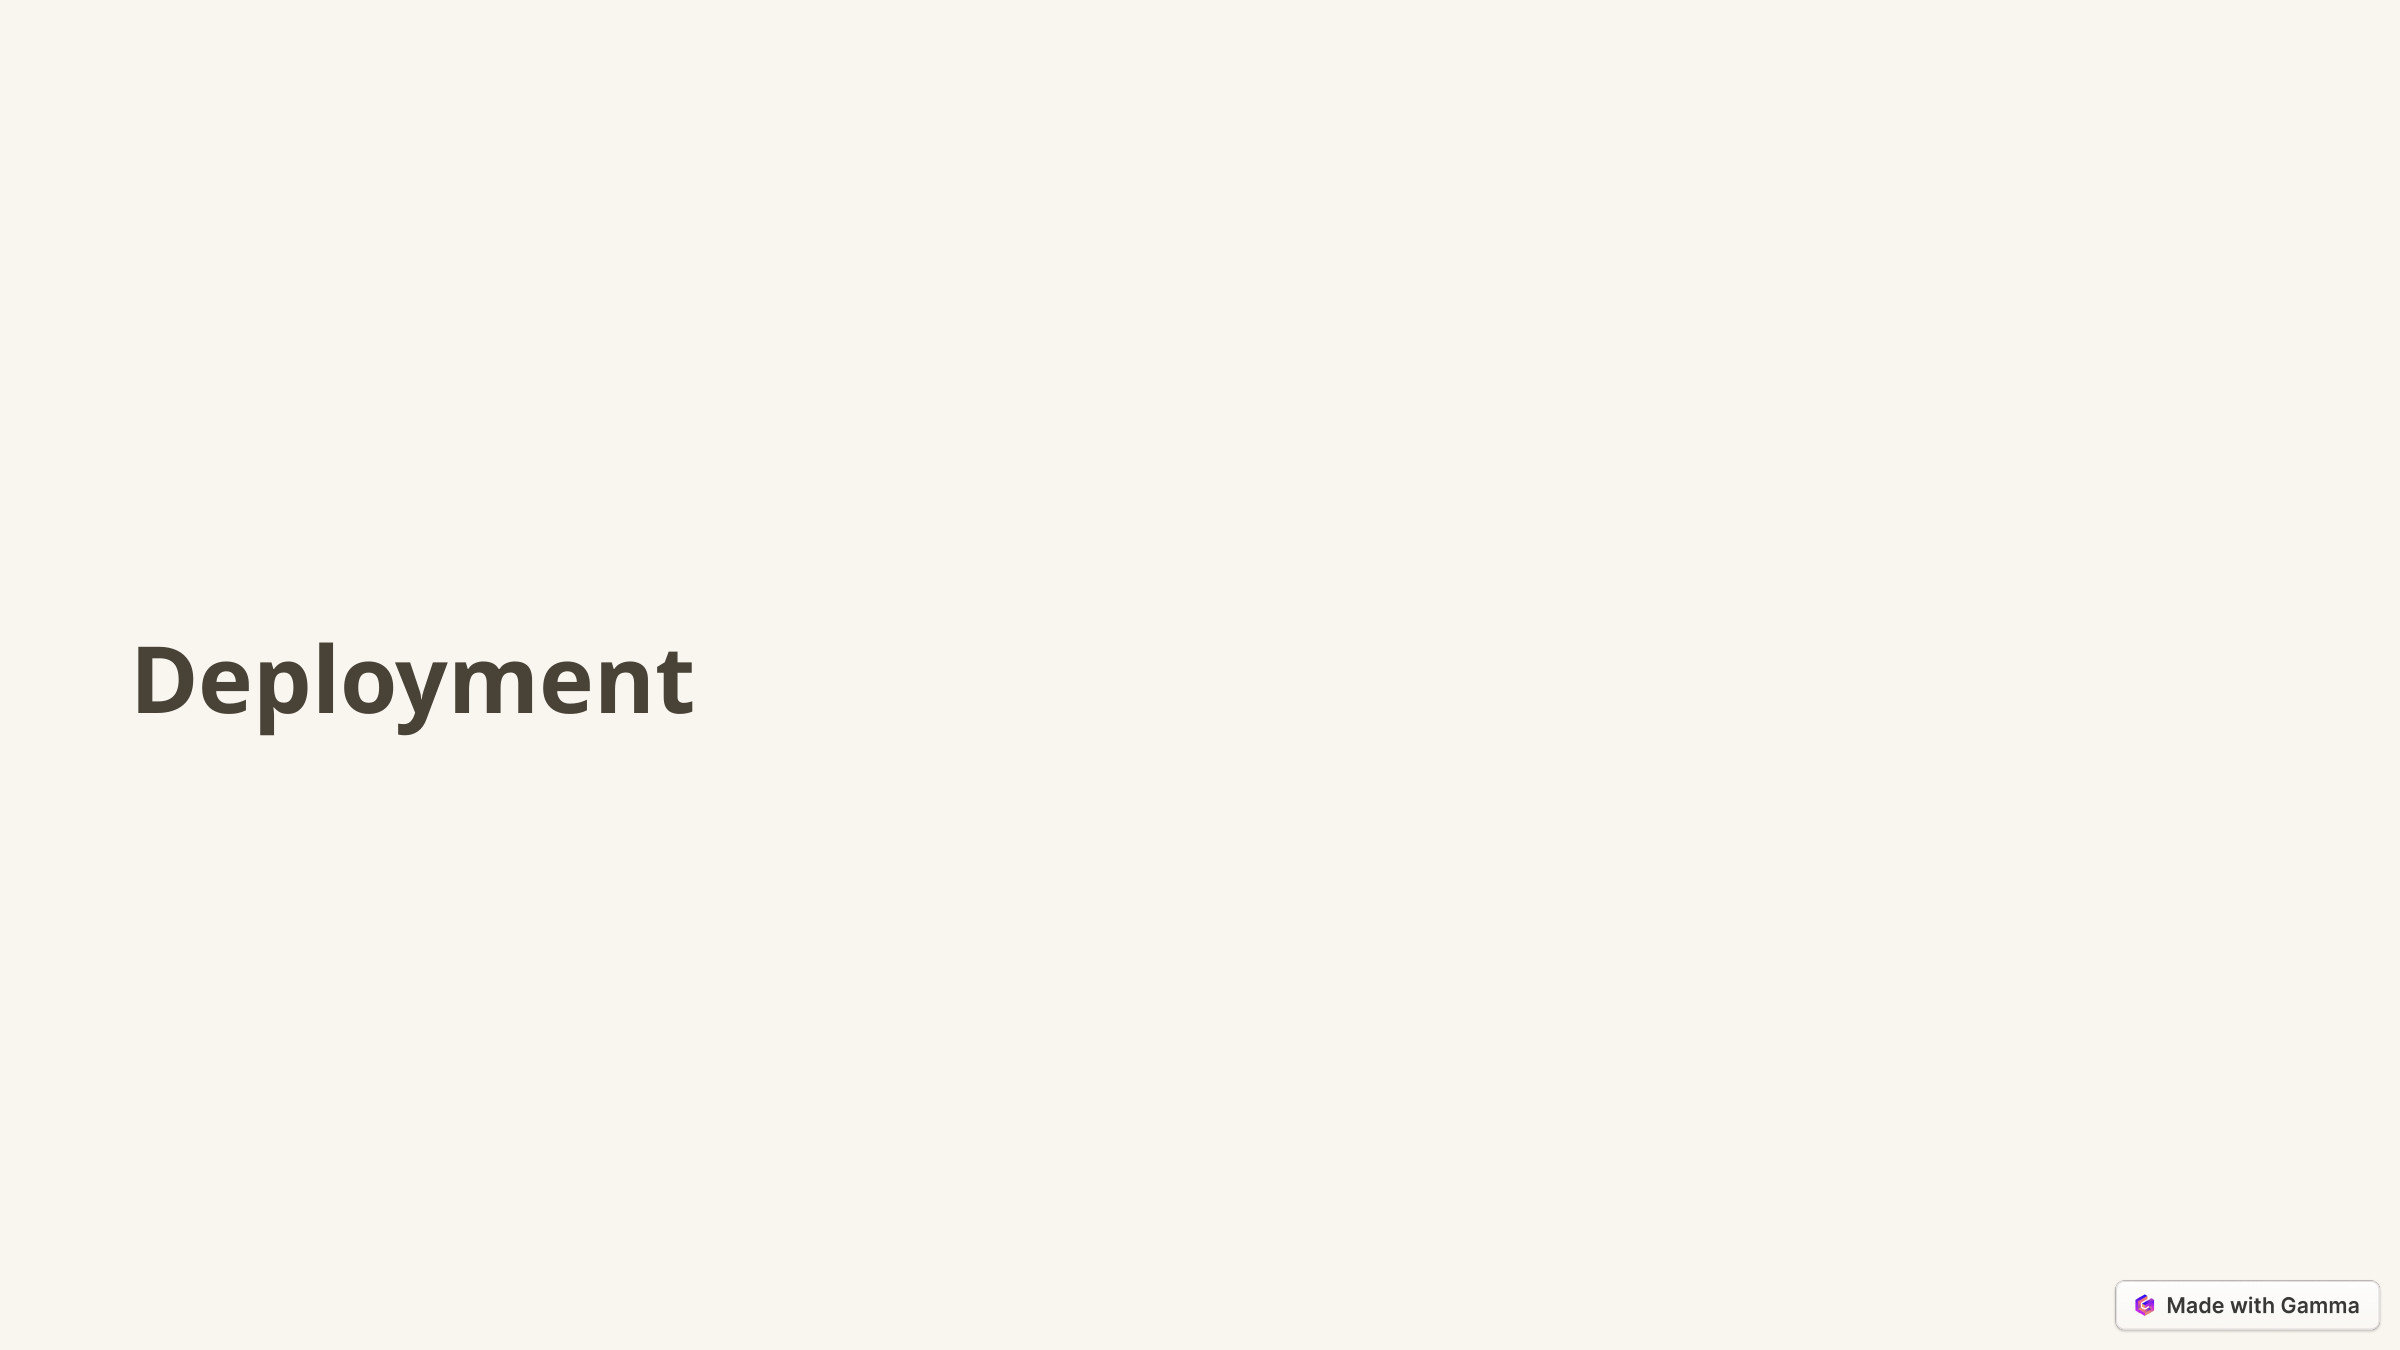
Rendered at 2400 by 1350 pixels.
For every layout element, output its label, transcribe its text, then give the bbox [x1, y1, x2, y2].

text_box Deployment [130, 616, 1061, 734]
picture [2106, 1271, 2389, 1339]
